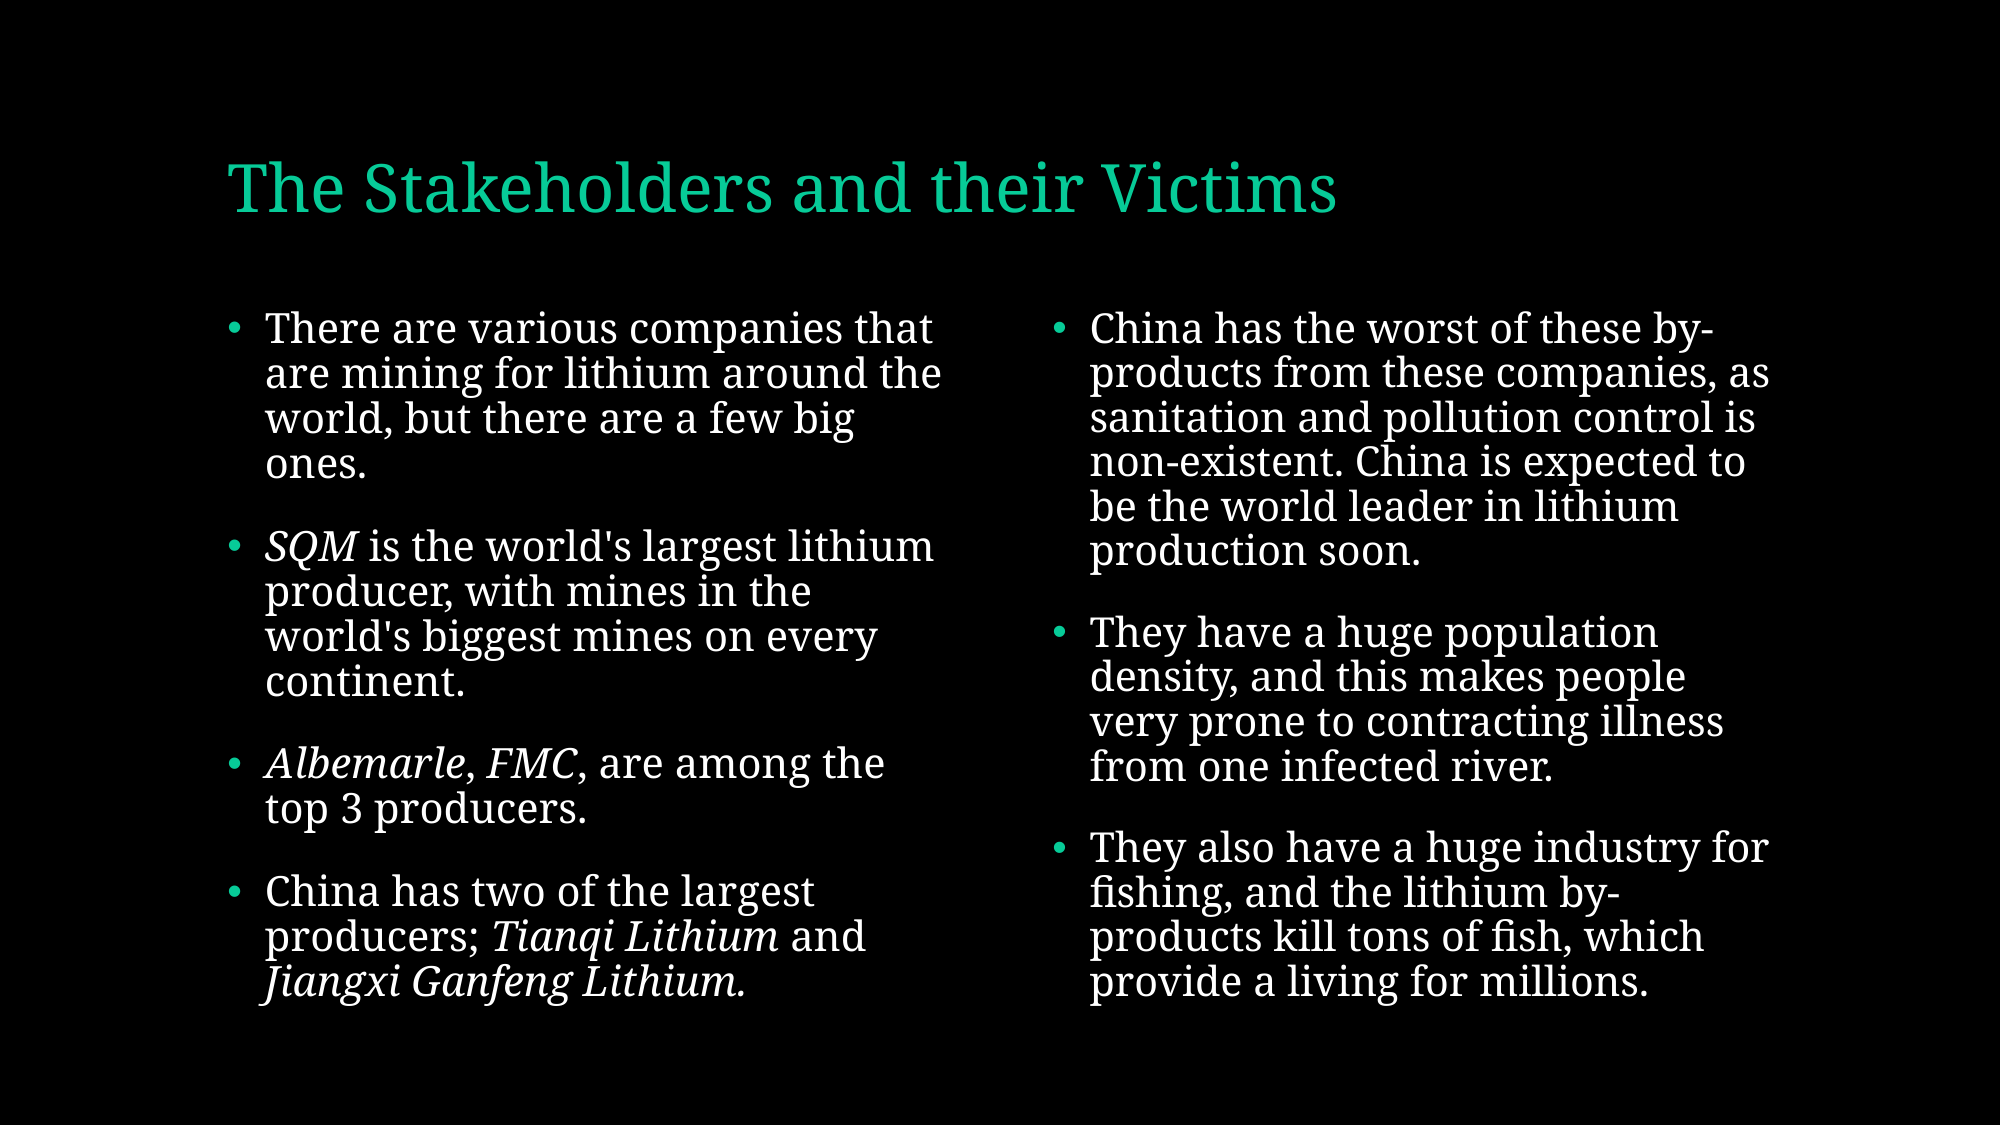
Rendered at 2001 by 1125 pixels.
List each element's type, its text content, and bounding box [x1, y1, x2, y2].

list There are various companies that are mining for lithium around the world, but there are a few big ones. SQM is the world's largest lithium producer, with mines in the world's biggest mines on every continent. Albemarle, FMC, are among the top 3 producers. China has two of the largest producers; Tianqi Lithium and Jiangxi Ganfeng Lithium. [212, 299, 963, 1014]
list China has the worst of these by-products from these companies, as sanitation and pollution control is non-existent. China is expected to be the world leader in lithium production soon. They have a huge population density, and this makes people very prone to contracting illness from one infected river. They also have a huge industry for fishing, and the lithium by-products kill tons of fish, which provide a living for millions. [1037, 299, 1788, 1014]
title The Stakeholders and their Victims [212, 59, 1788, 235]
